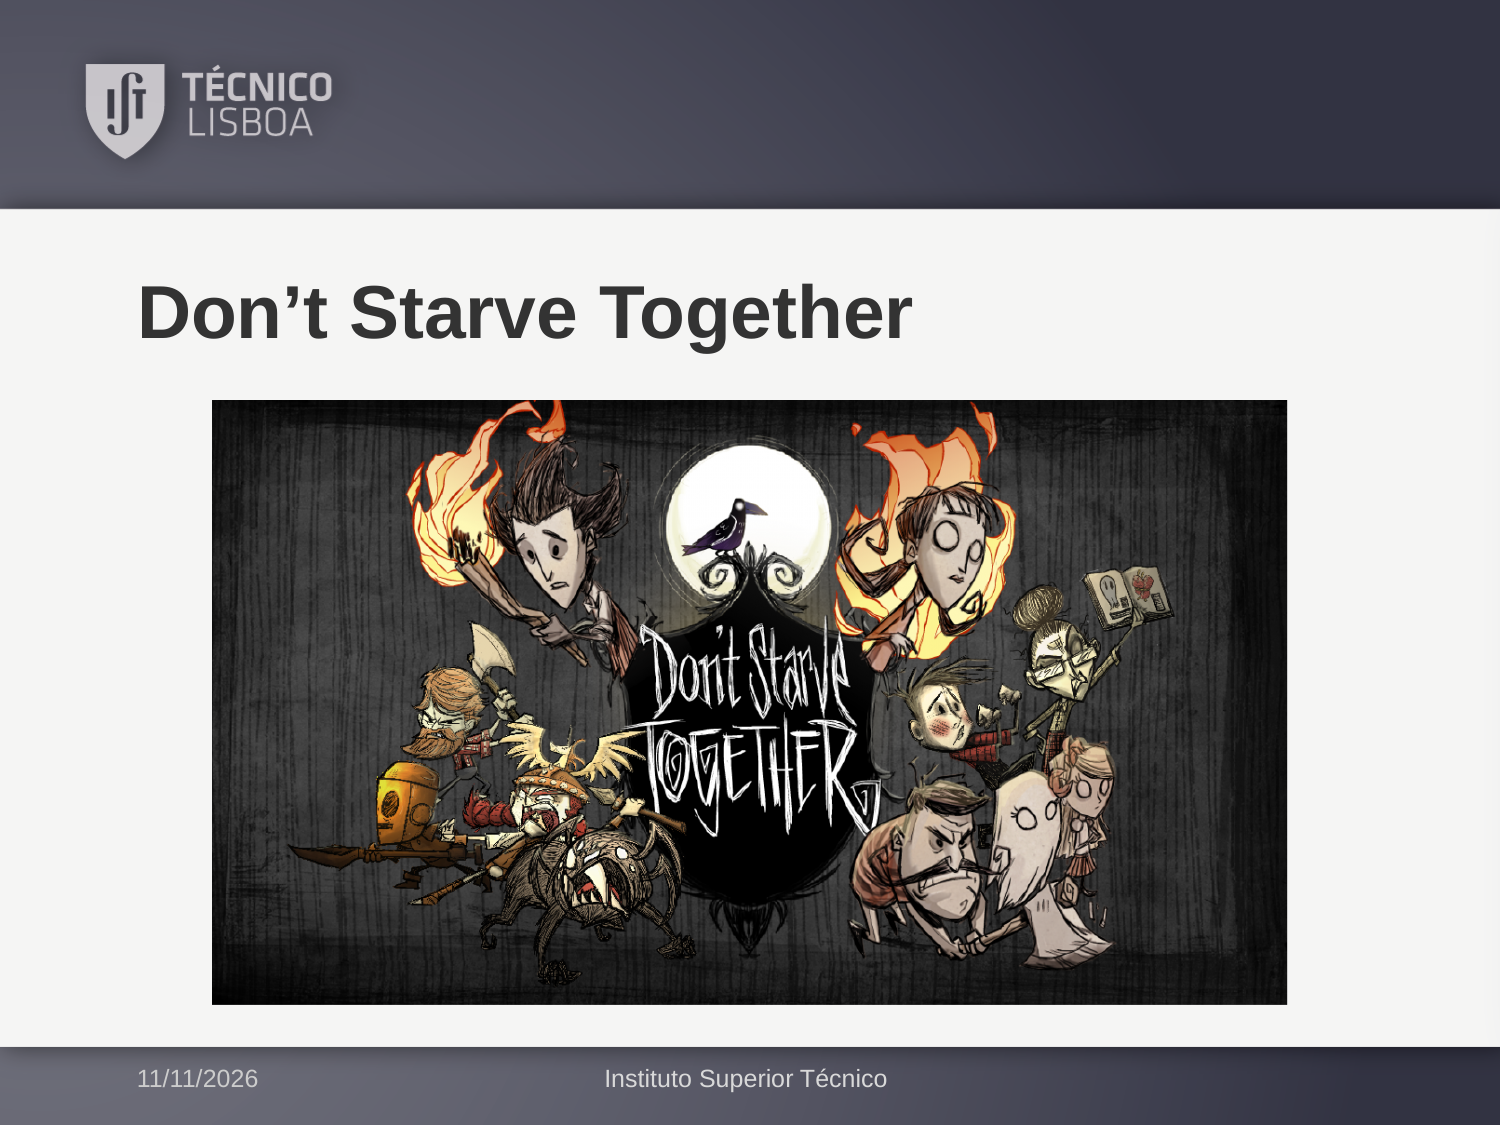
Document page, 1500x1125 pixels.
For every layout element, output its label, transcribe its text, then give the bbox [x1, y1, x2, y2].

picture [0, 0, 1500, 1125]
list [211, 400, 1288, 1006]
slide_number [121, 1052, 425, 1103]
title Don’t Starve Together [122, 237, 1378, 381]
footer Instituto Superior Técnico [512, 1052, 988, 1103]
